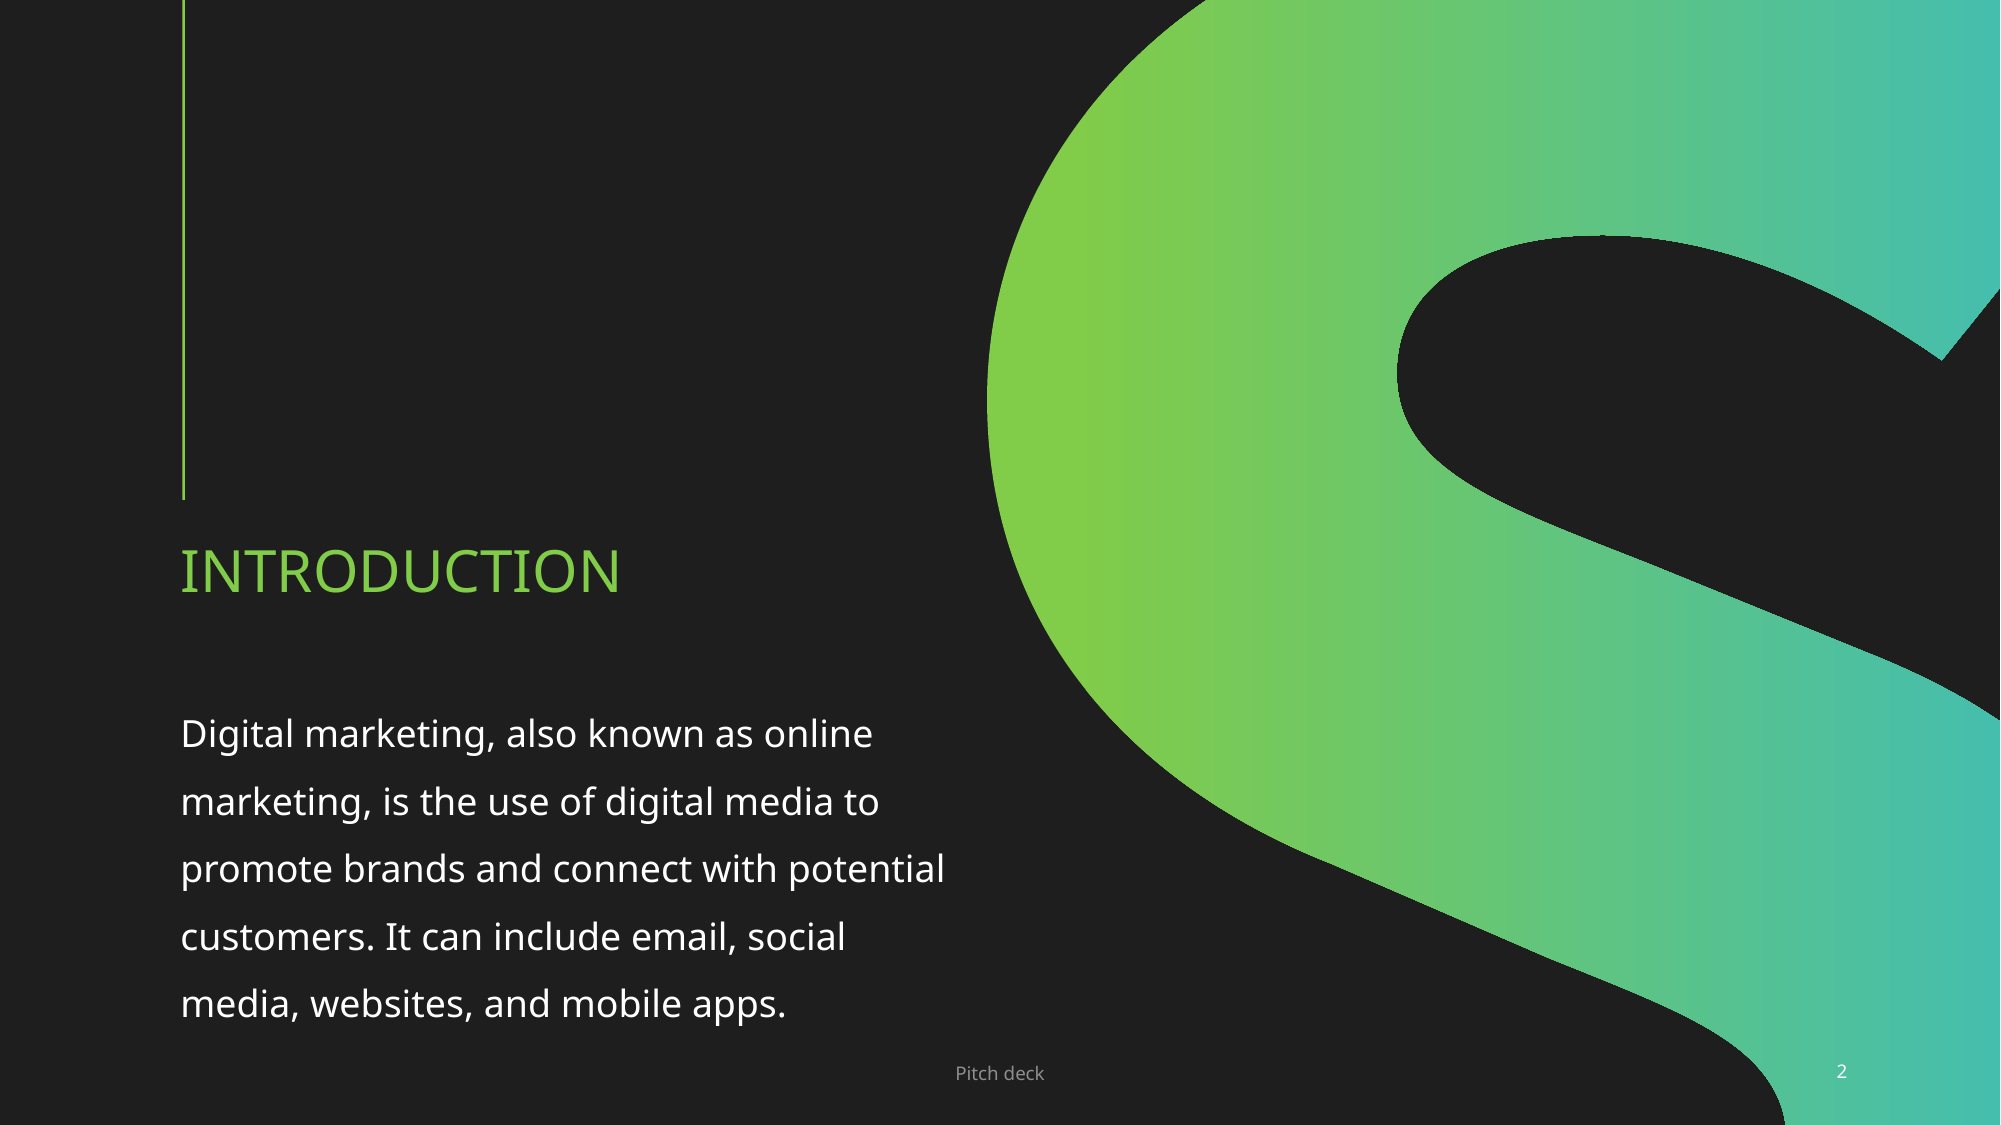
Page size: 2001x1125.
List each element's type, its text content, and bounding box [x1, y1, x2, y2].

title Introduction [180, 534, 870, 657]
footer Pitch deck [662, 1042, 1338, 1103]
list Digital marketing, also known as online marketing, is the use of digital media to promote brands and connect with potential customers. It can include email, social media, websites, and mobile apps. [180, 680, 978, 976]
slide_number 2 [1412, 1042, 1863, 1103]
